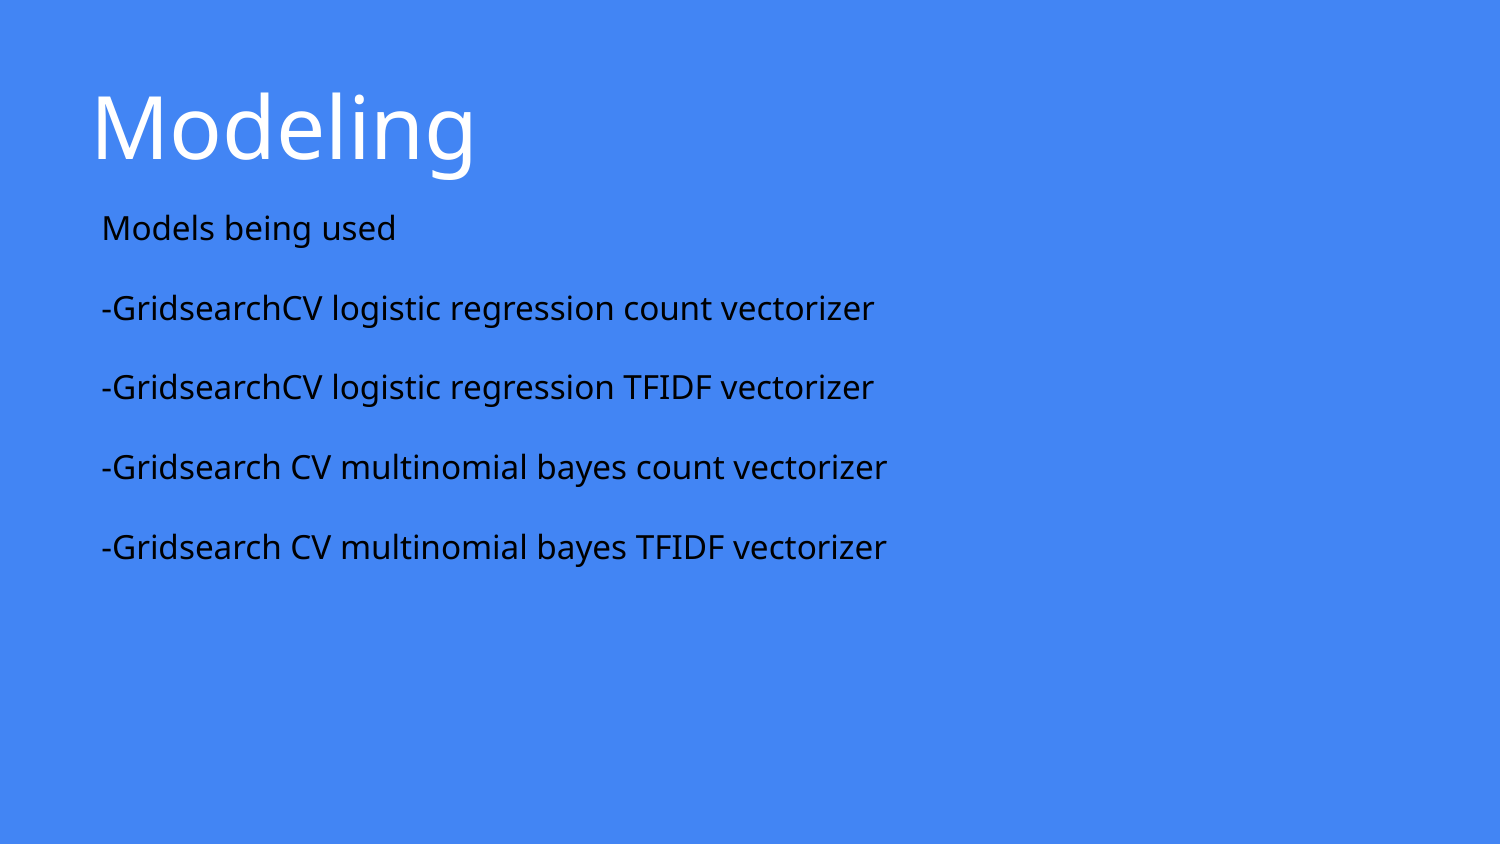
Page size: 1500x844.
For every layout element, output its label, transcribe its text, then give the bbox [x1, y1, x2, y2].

text_box Models being used -GridsearchCV logistic regression count vectorizer -GridsearchCV logistic regression TFIDF vectorizer -Gridsearch CV multinomial bayes count vectorizer -Gridsearch CV multinomial bayes TFIDF vectorizer [86, 191, 1373, 681]
title Modeling [75, 41, 1425, 208]
